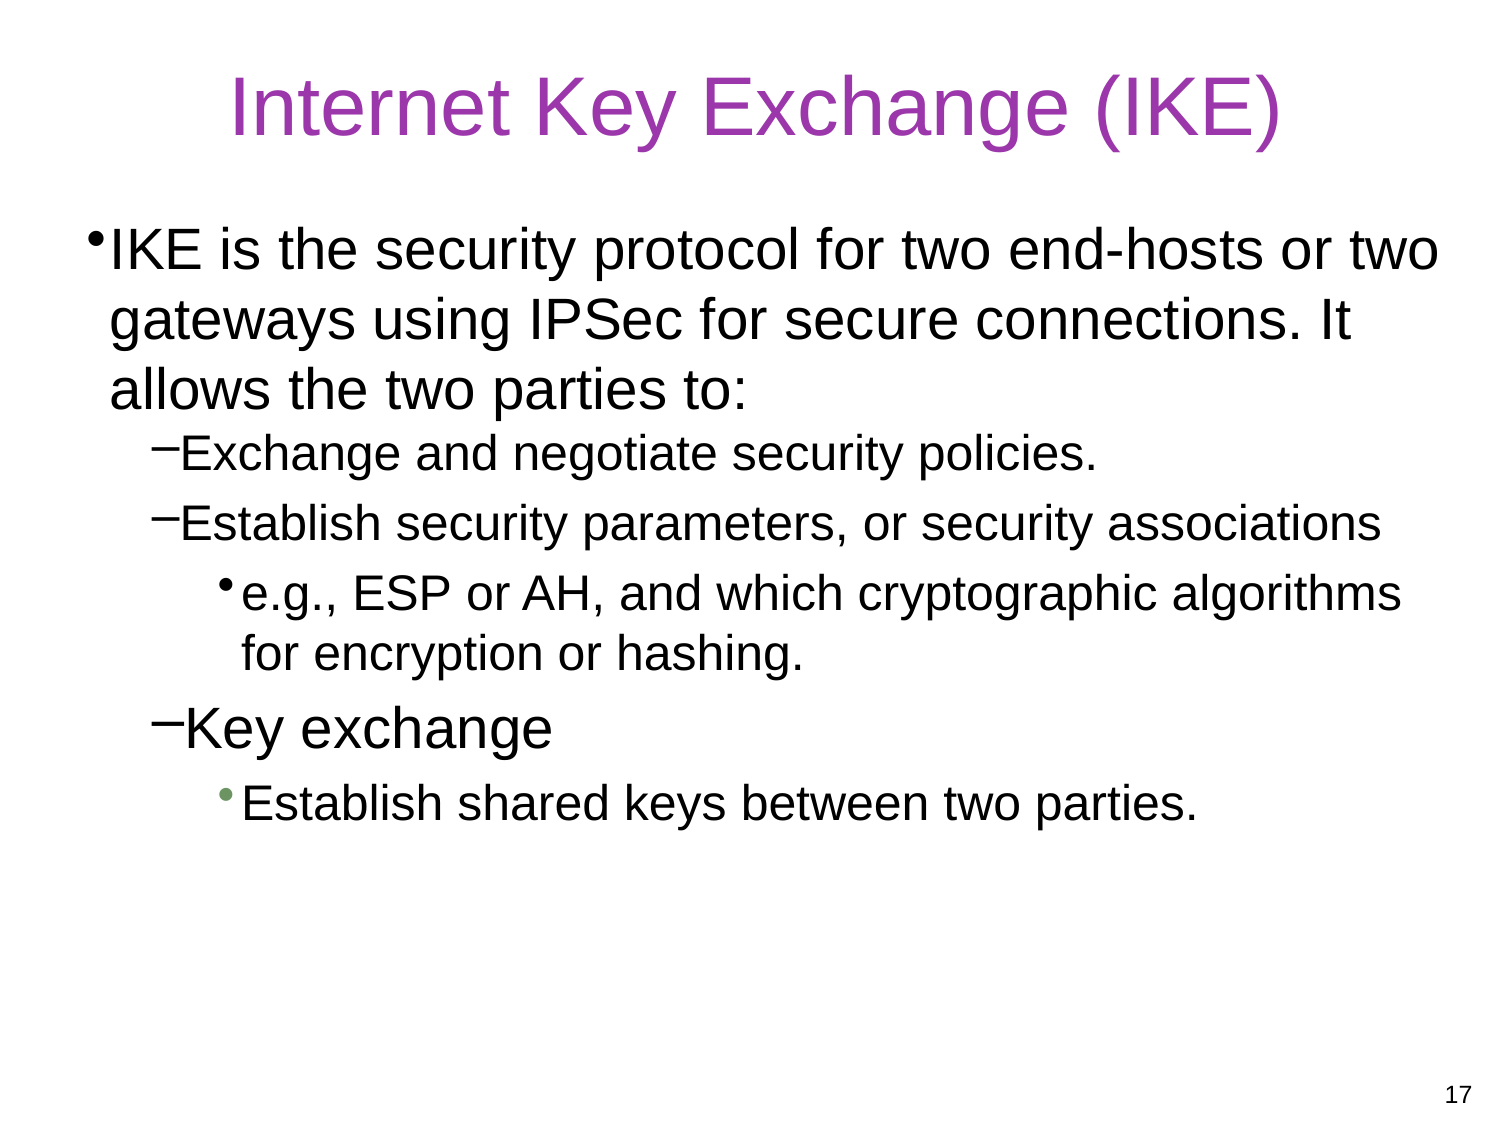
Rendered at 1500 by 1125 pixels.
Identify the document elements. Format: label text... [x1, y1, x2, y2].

slide_number 17 [1137, 1070, 1488, 1112]
list IKE is the security protocol for two end-hosts or two gateways using IPSec for secure connections. It allows the two parties to: Exchange and negotiate security policies. Establish security parameters, or security associations e.g., ESP or AH, and which cryptographic algorithms for encryption or hashing. Key exchange Establish shared keys between two parties. [52, 196, 1459, 1059]
title Internet Key Exchange (IKE) [52, 30, 1459, 174]
